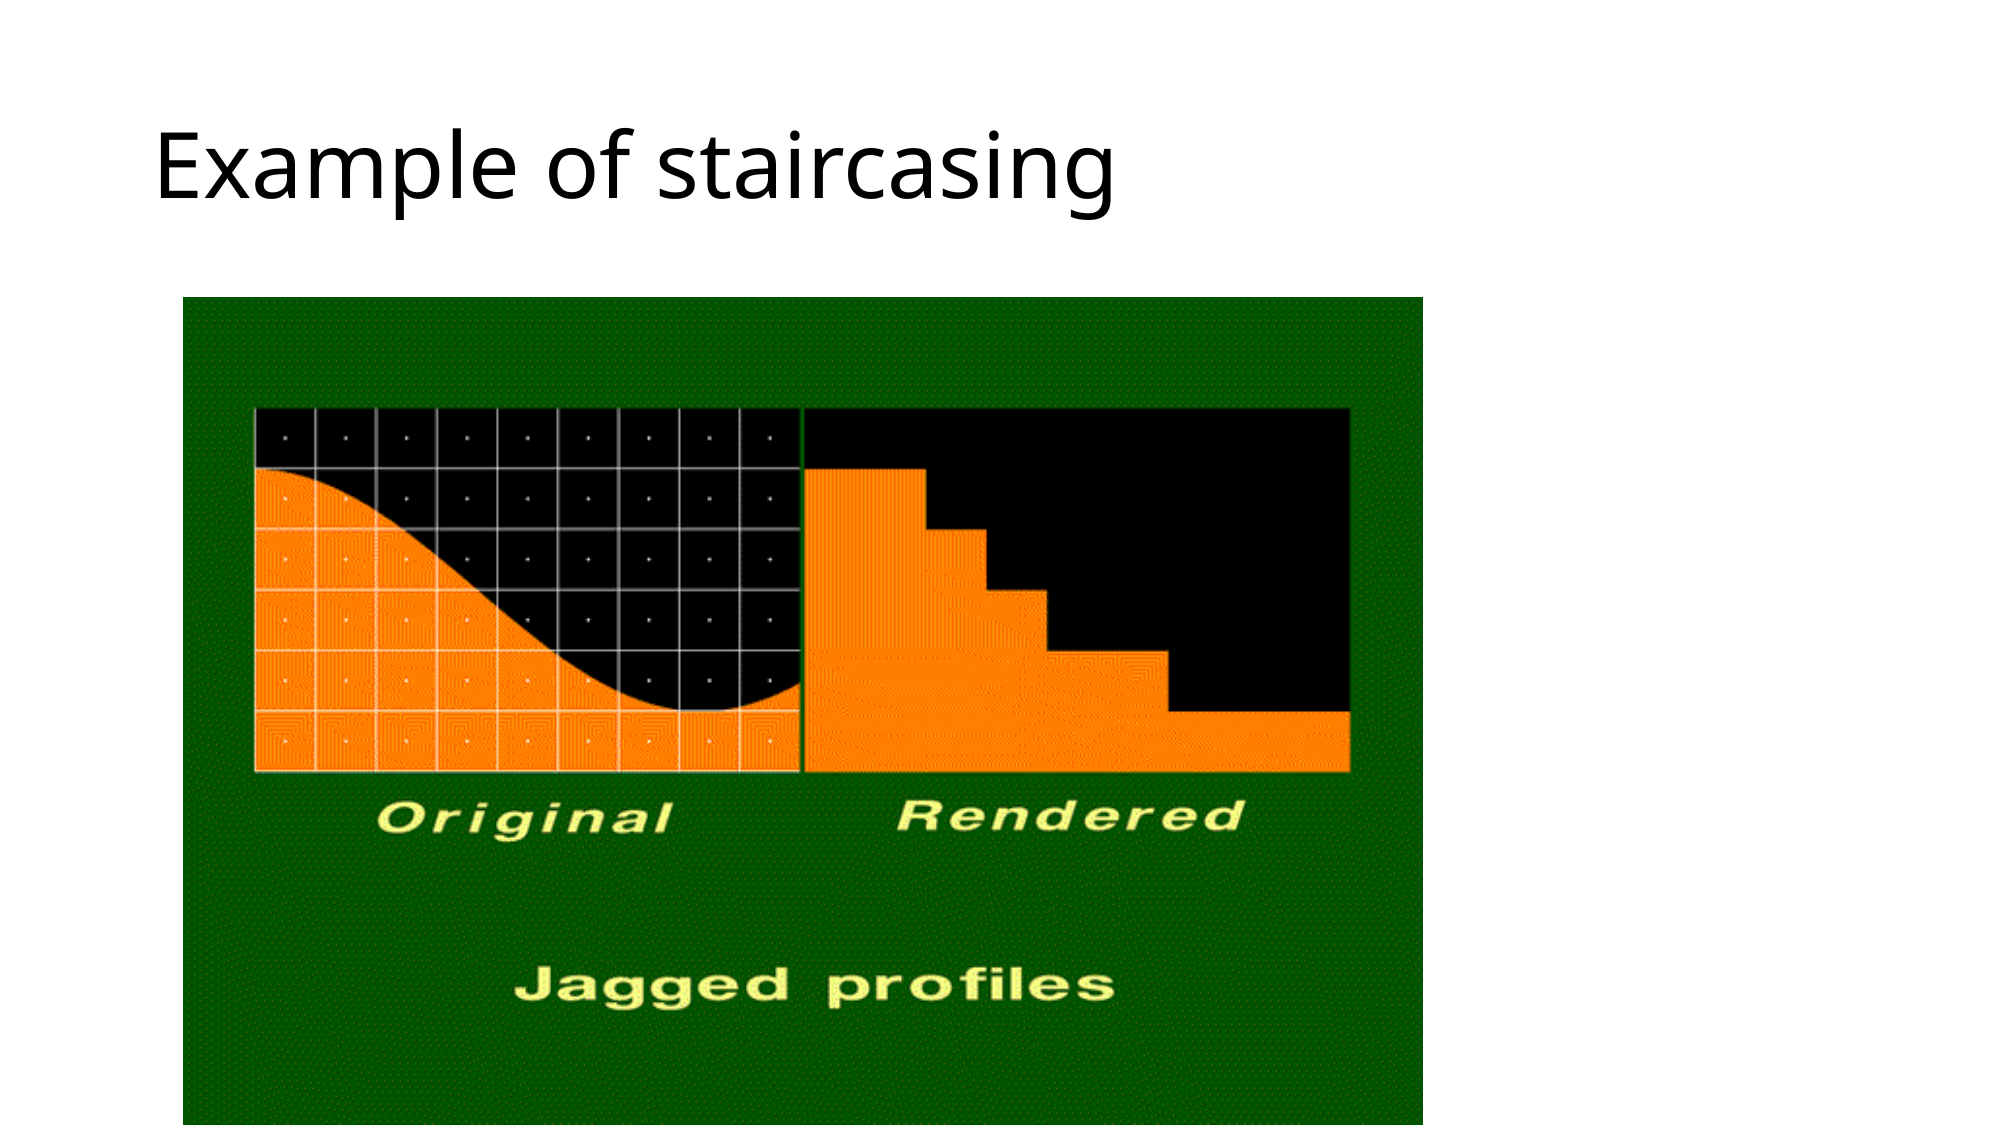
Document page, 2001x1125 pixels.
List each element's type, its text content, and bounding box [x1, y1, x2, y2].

picture [183, 297, 1423, 1125]
title Example of staircasing [137, 59, 1863, 278]
